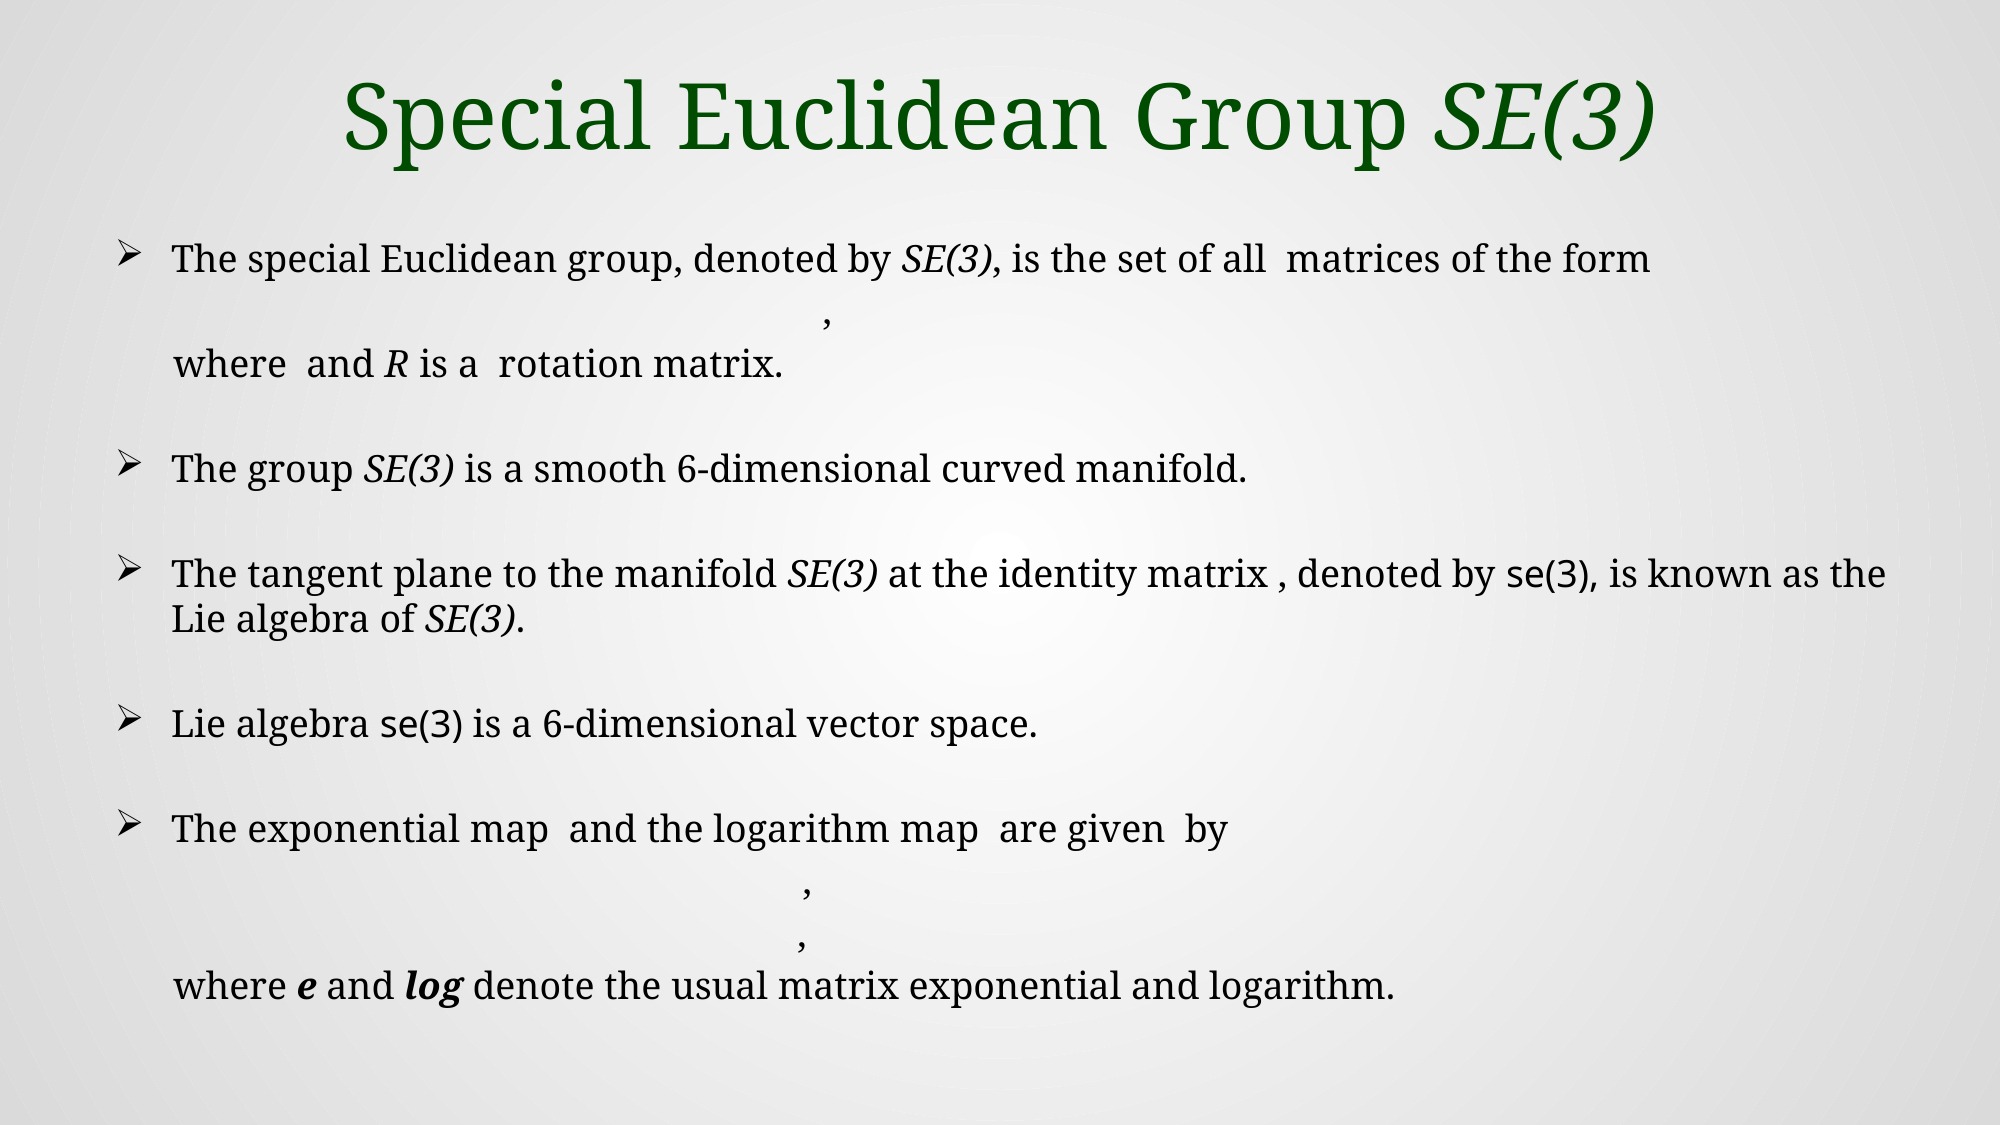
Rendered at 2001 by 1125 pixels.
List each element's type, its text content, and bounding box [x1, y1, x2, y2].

title Special Euclidean Group SE(3) [99, 39, 1900, 157]
